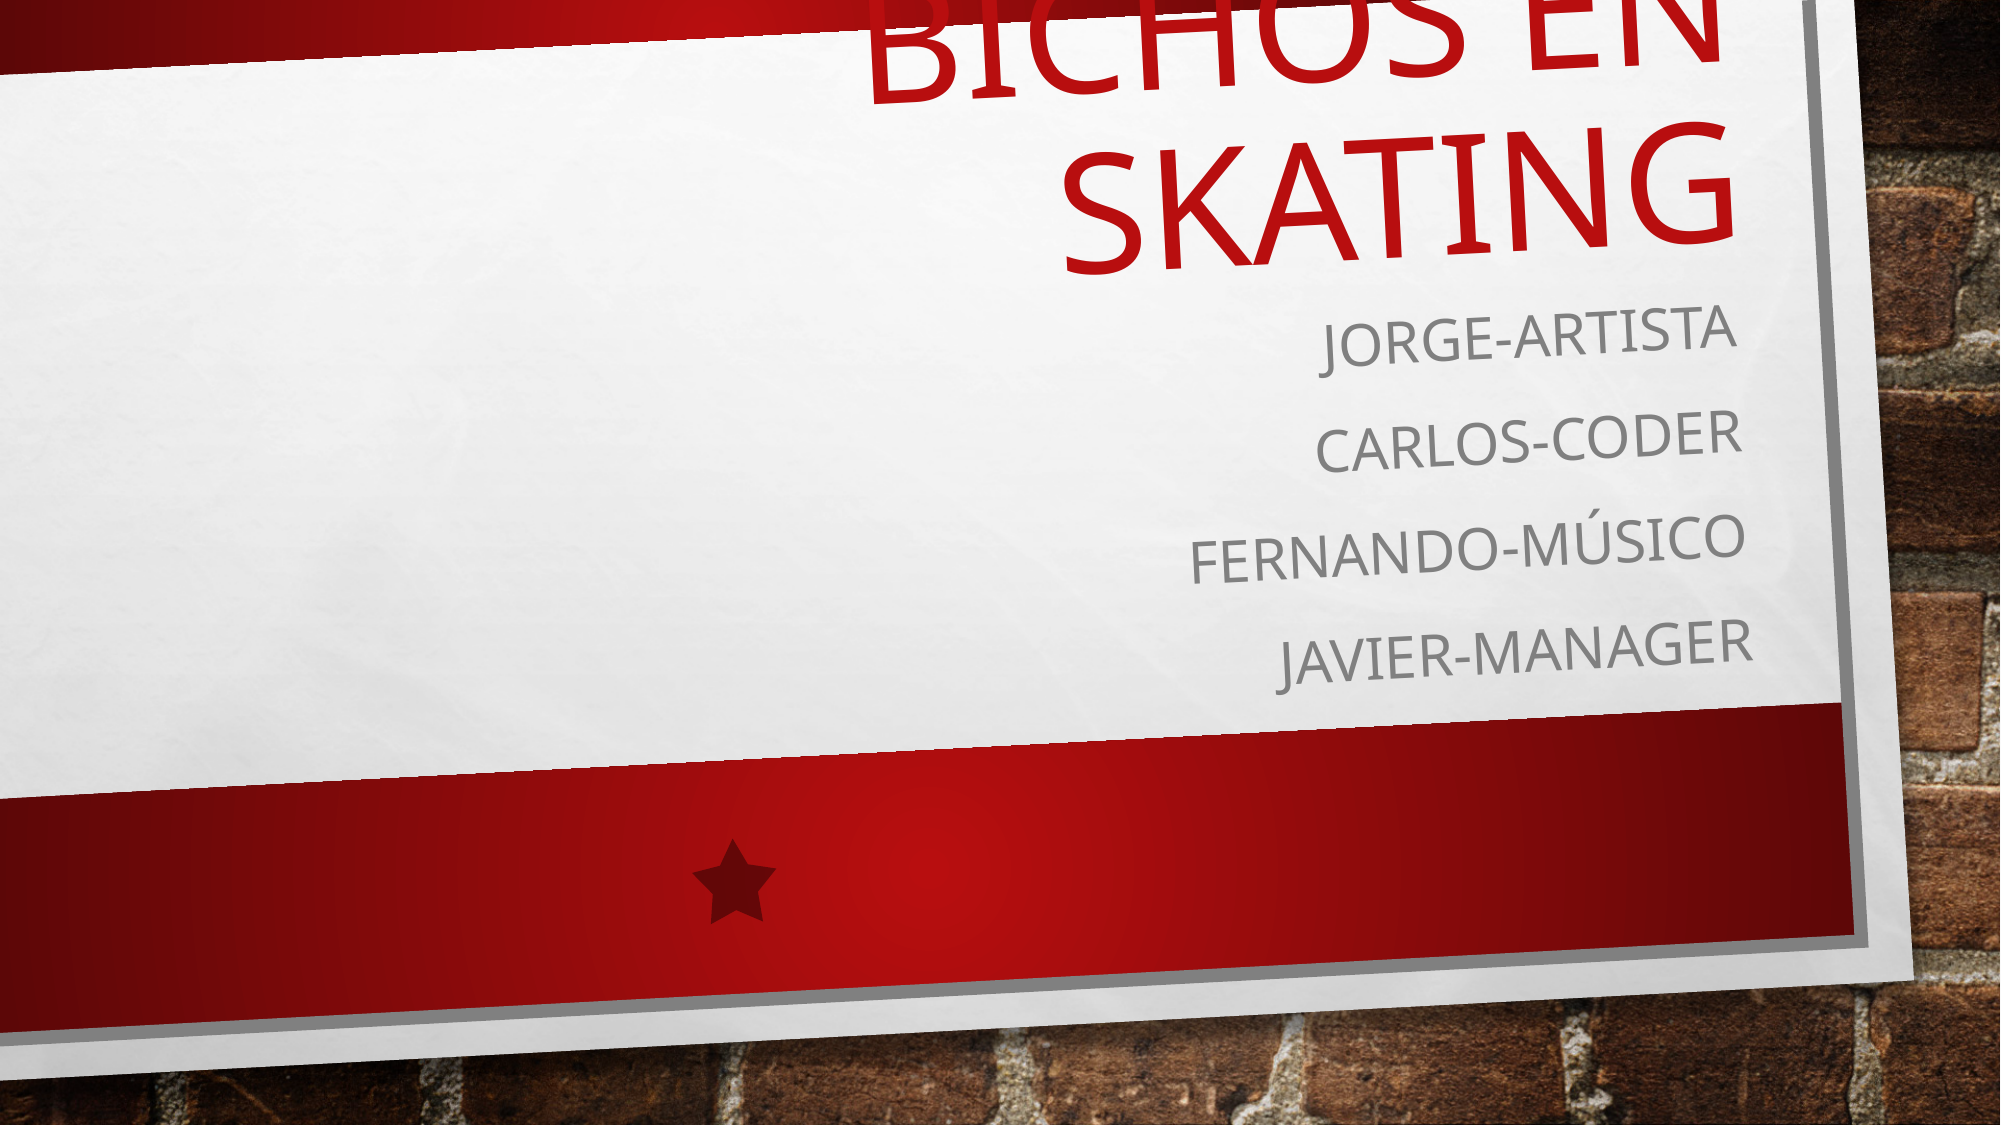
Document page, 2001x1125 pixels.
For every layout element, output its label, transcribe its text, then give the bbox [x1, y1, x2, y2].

title BICHOS EN SKATING [145, 0, 1763, 348]
picture [0, 0, 2000, 1125]
subtitle Jorge-ARTIsta Carlos-CODER Fernando-músico Javier-manager [150, 265, 1770, 757]
